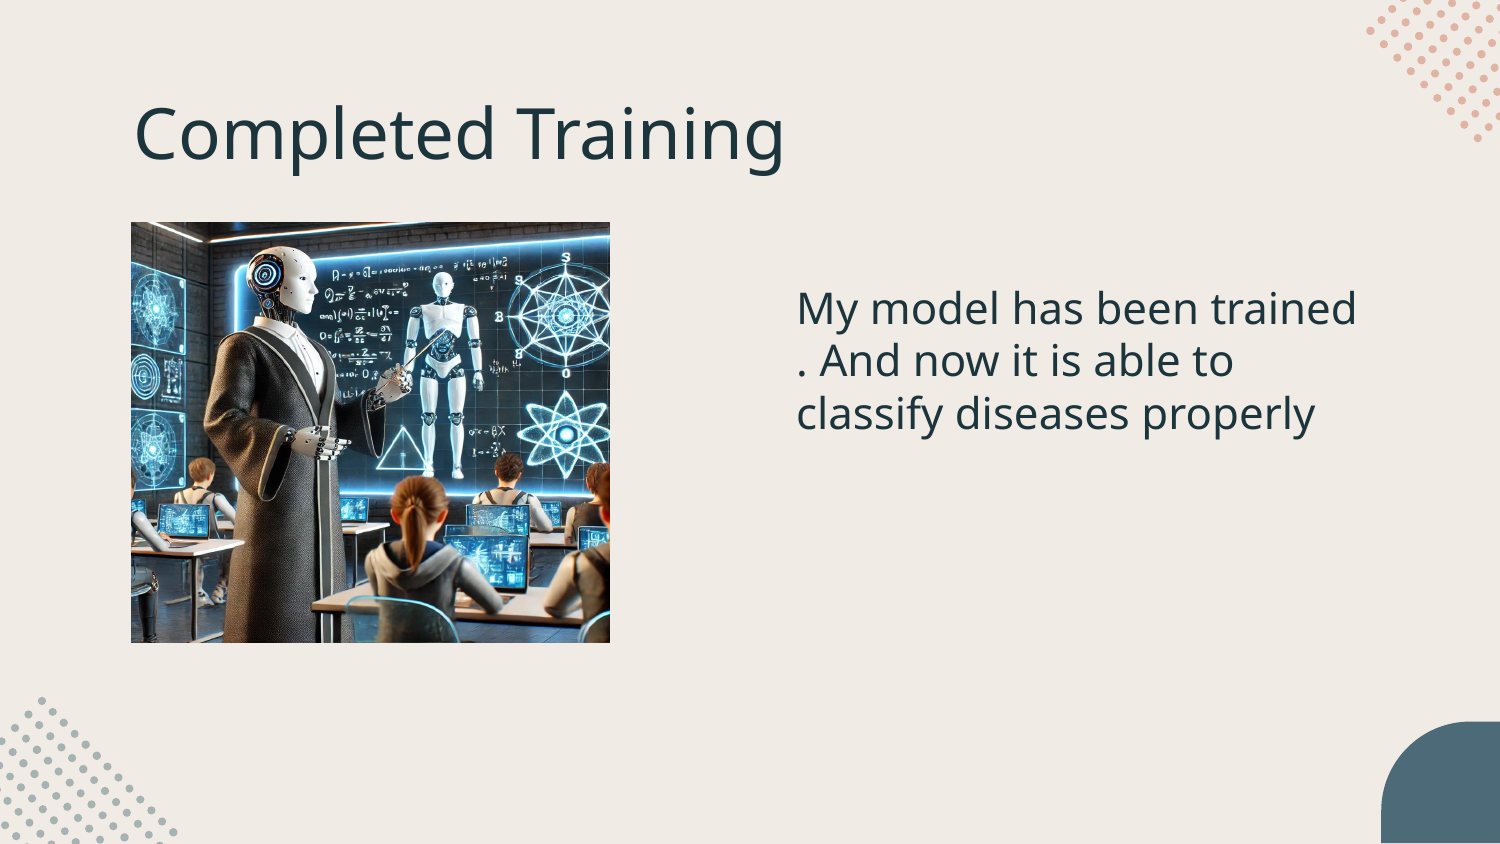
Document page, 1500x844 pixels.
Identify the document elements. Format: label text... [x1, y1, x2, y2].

picture [131, 222, 611, 643]
text_box My model has been trained . And now it is able to classify diseases properly [781, 265, 1382, 613]
title Completed Training [118, 90, 1382, 196]
